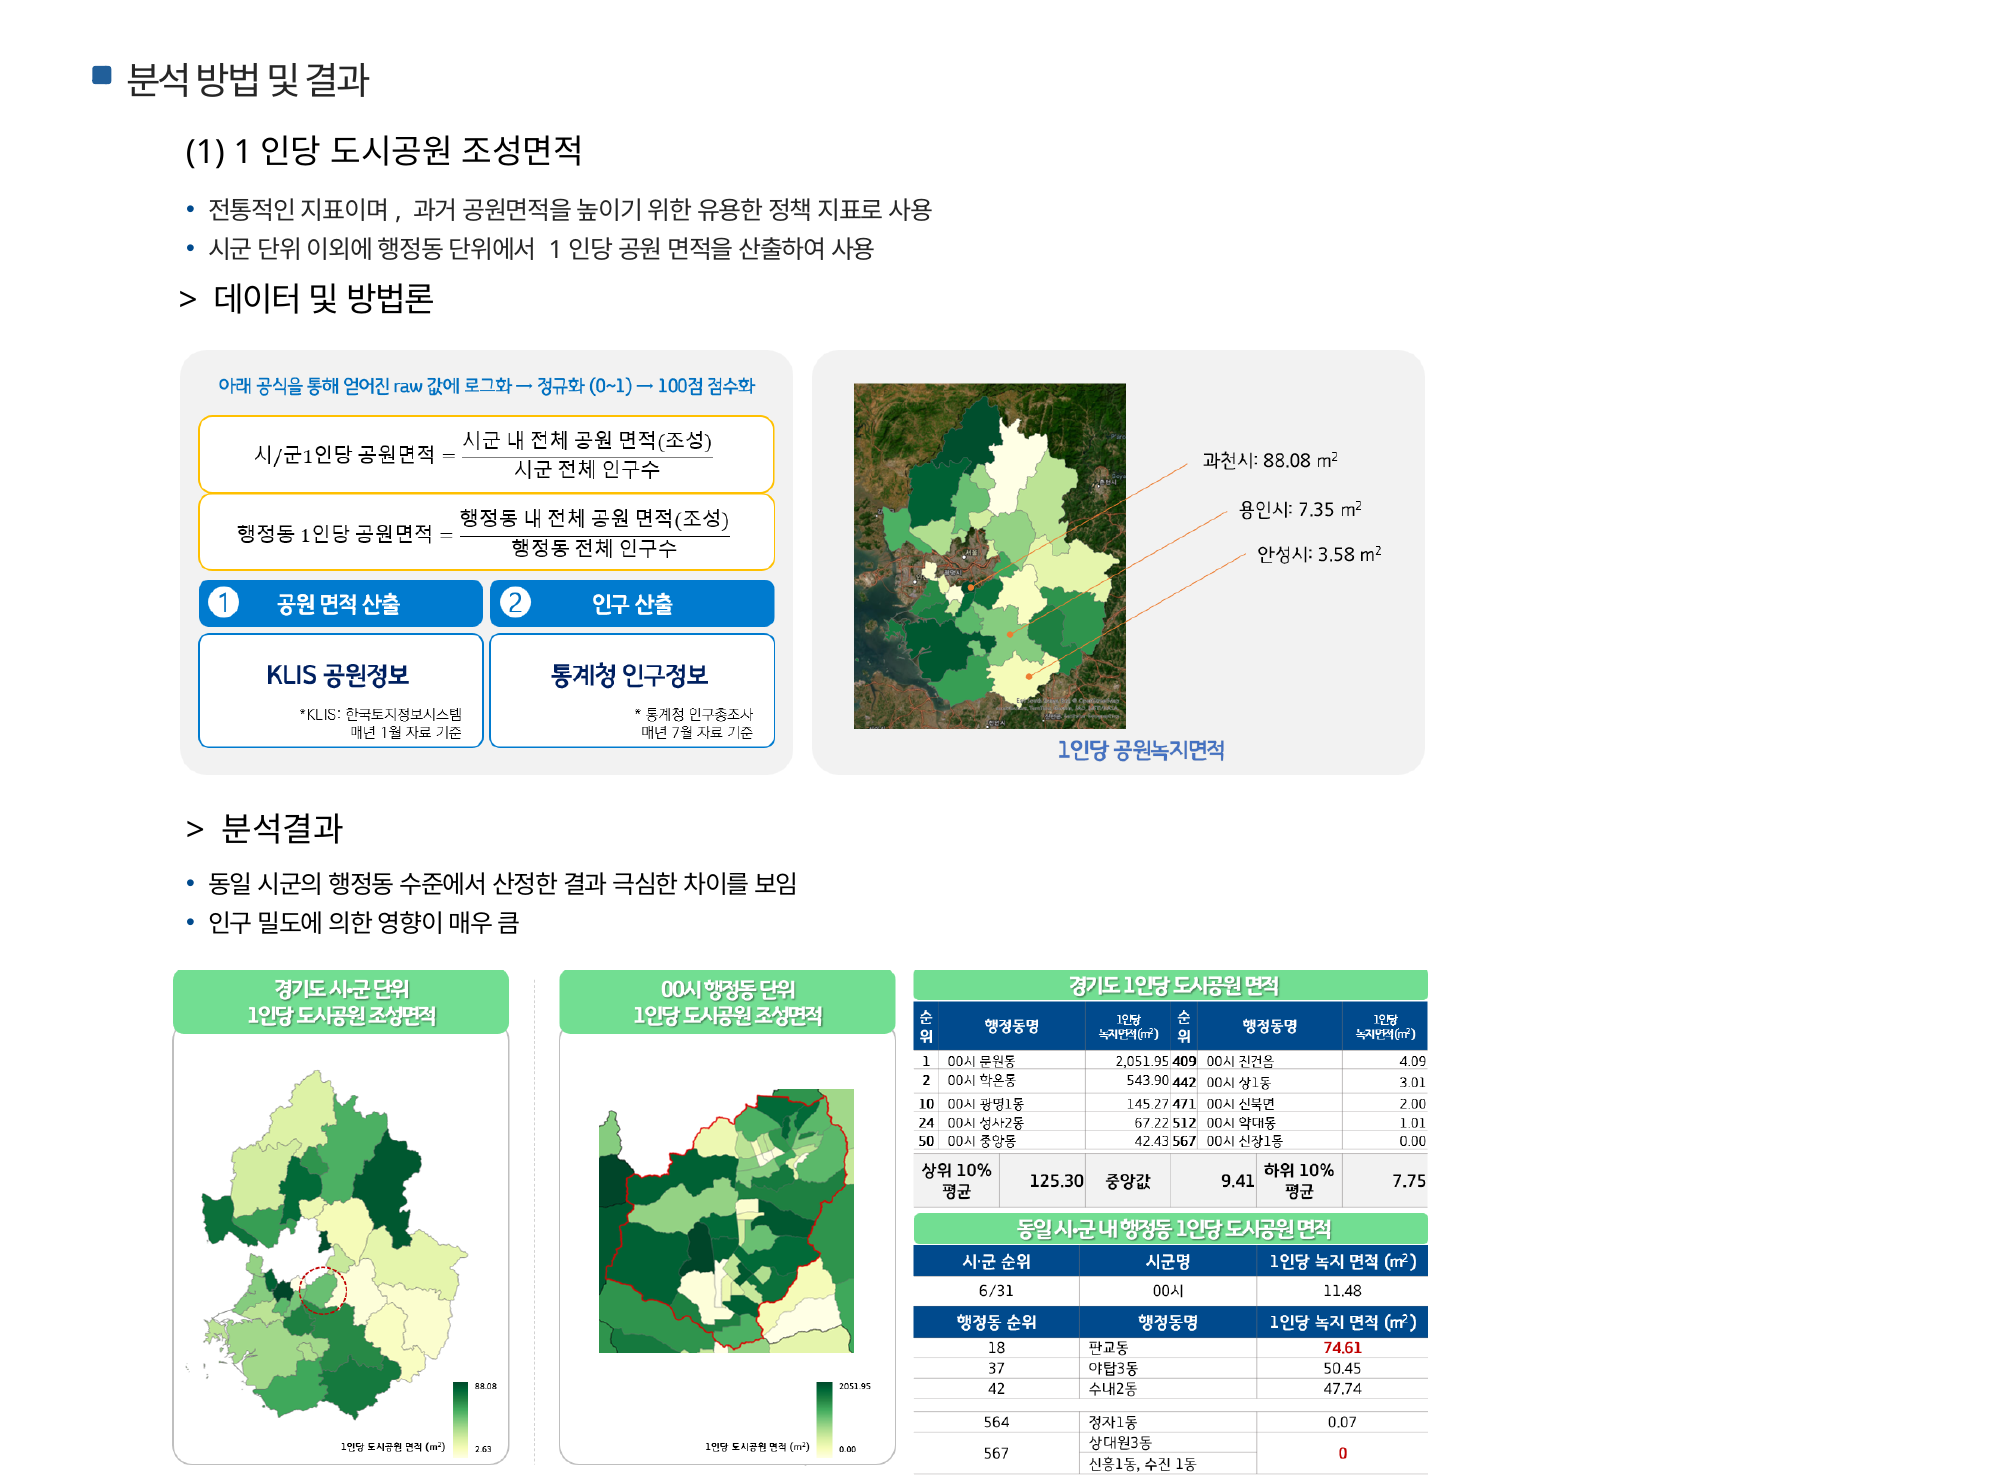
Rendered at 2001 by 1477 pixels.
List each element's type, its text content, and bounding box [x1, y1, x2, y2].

text_box 분석 방법 및 결과 [111, 27, 593, 110]
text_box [91, 65, 112, 85]
text_box > 데이터 및 방법론 [160, 277, 436, 318]
text_box 전통적인 지표이며, 과거 공원면적을 높이기 위한 유용한 정책 지표로 사용 시군 단위 이외에 행정동 단위에서 1인당 공원 면적을 산출하여 사용 [171, 177, 1877, 271]
text_box (1) 1인당 도시공원 조성면적 [171, 122, 1835, 178]
text_box > 분석결과 [171, 800, 1835, 856]
text_box 동일 시군의 행정동 수준에서 산정한 결과 극심한 차이를 보임 인구 밀도에 의한 영향이 매우 큼 [171, 852, 1877, 945]
picture [170, 341, 1433, 778]
picture [170, 969, 1428, 1477]
